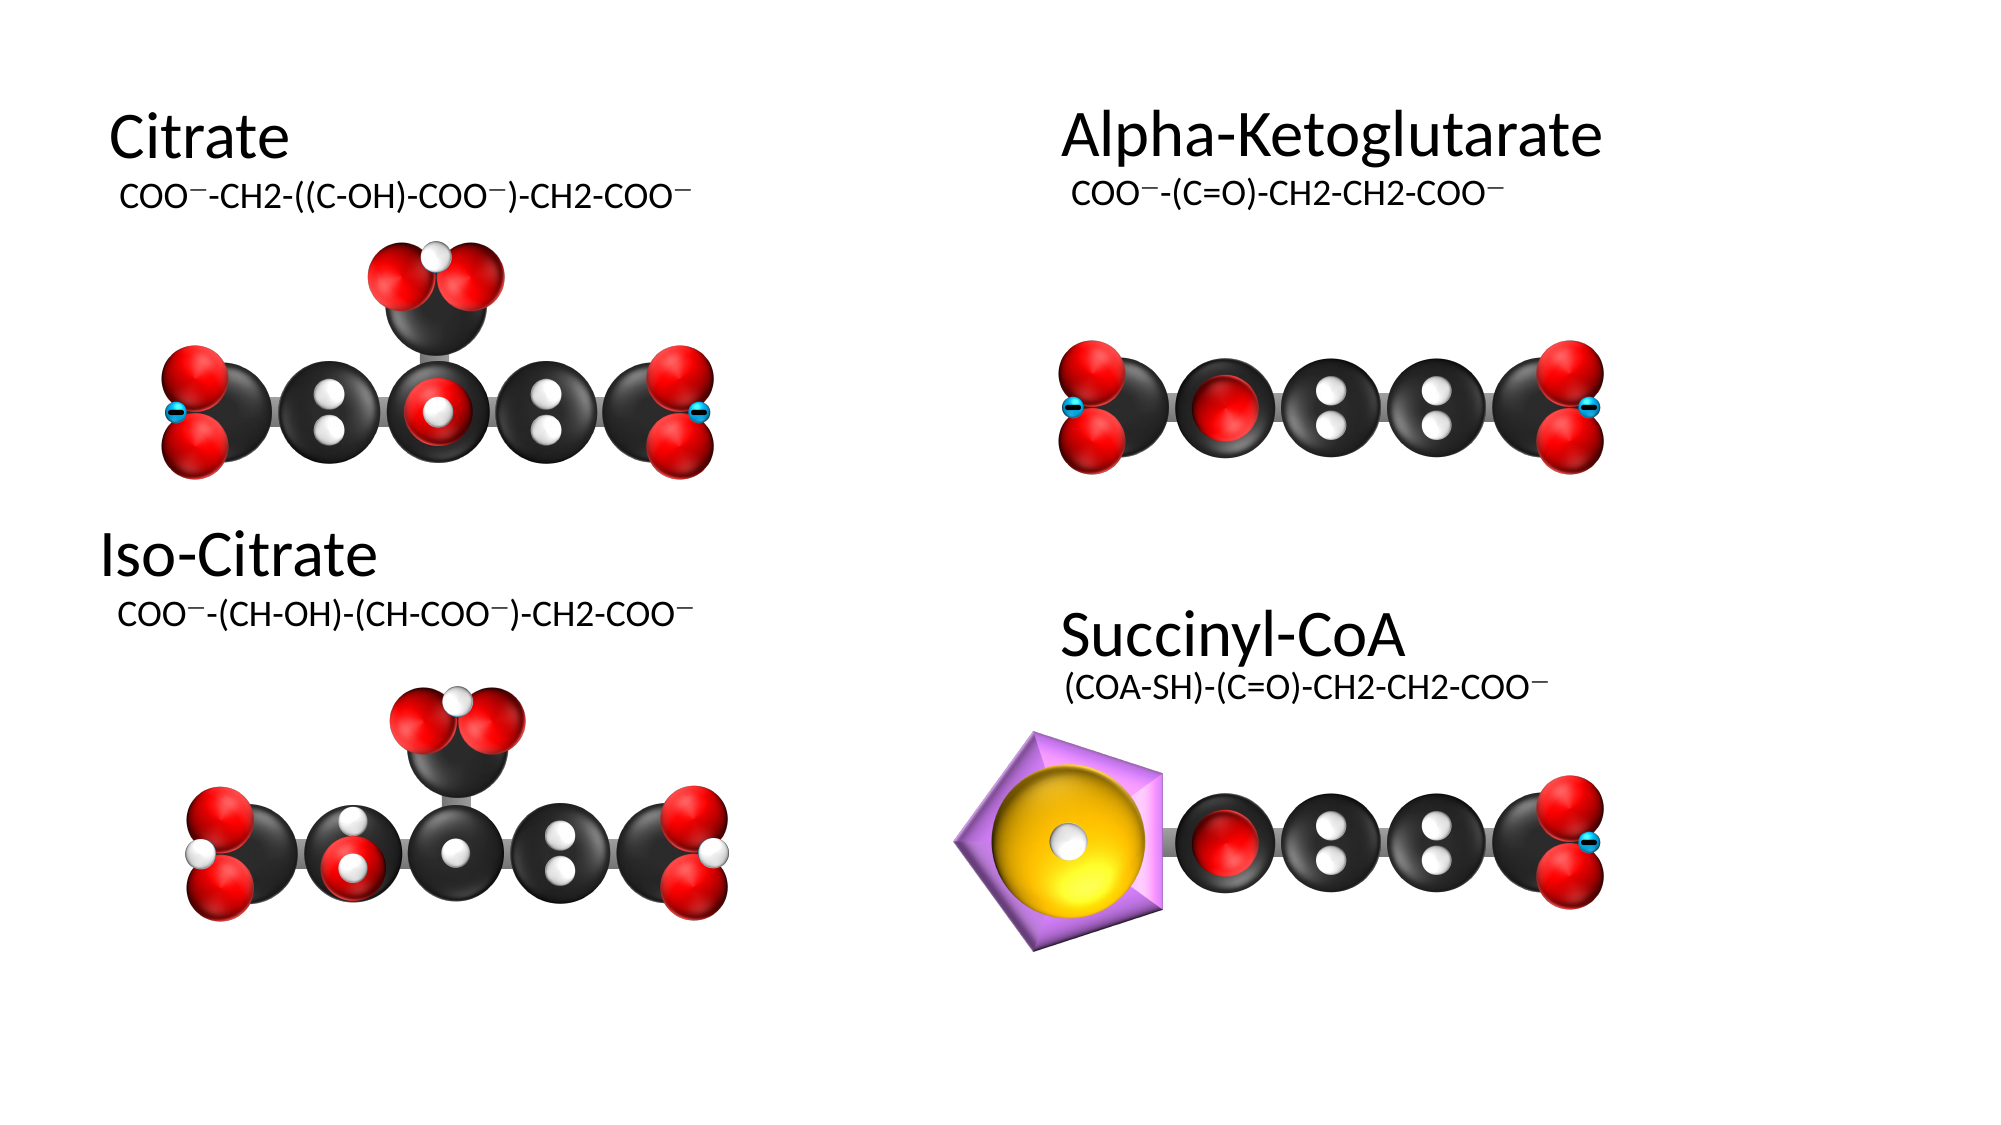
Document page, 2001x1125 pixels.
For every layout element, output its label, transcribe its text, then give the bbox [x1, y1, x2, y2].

text_box Alpha-Ketoglutarate [1046, 82, 1620, 178]
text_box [1057, 339, 1605, 476]
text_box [184, 685, 730, 923]
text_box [160, 240, 715, 481]
text_box COO—-CH2-((C-OH)-COO—)-CH2-COO— [104, 163, 708, 223]
text_box COO—-(C=O)-CH2-CH2-COO— [1056, 160, 1521, 221]
text_box COO—-(CH-OH)-(CH-COO—)-CH2-COO— [102, 581, 710, 641]
text_box Succinyl-CoA [1045, 582, 1422, 677]
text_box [951, 730, 1605, 954]
text_box (COA-SH)-(C=O)-CH2-CH2-COO— [1049, 654, 1565, 715]
text_box Citrate [94, 84, 306, 180]
text_box Iso-Citrate [84, 502, 394, 598]
